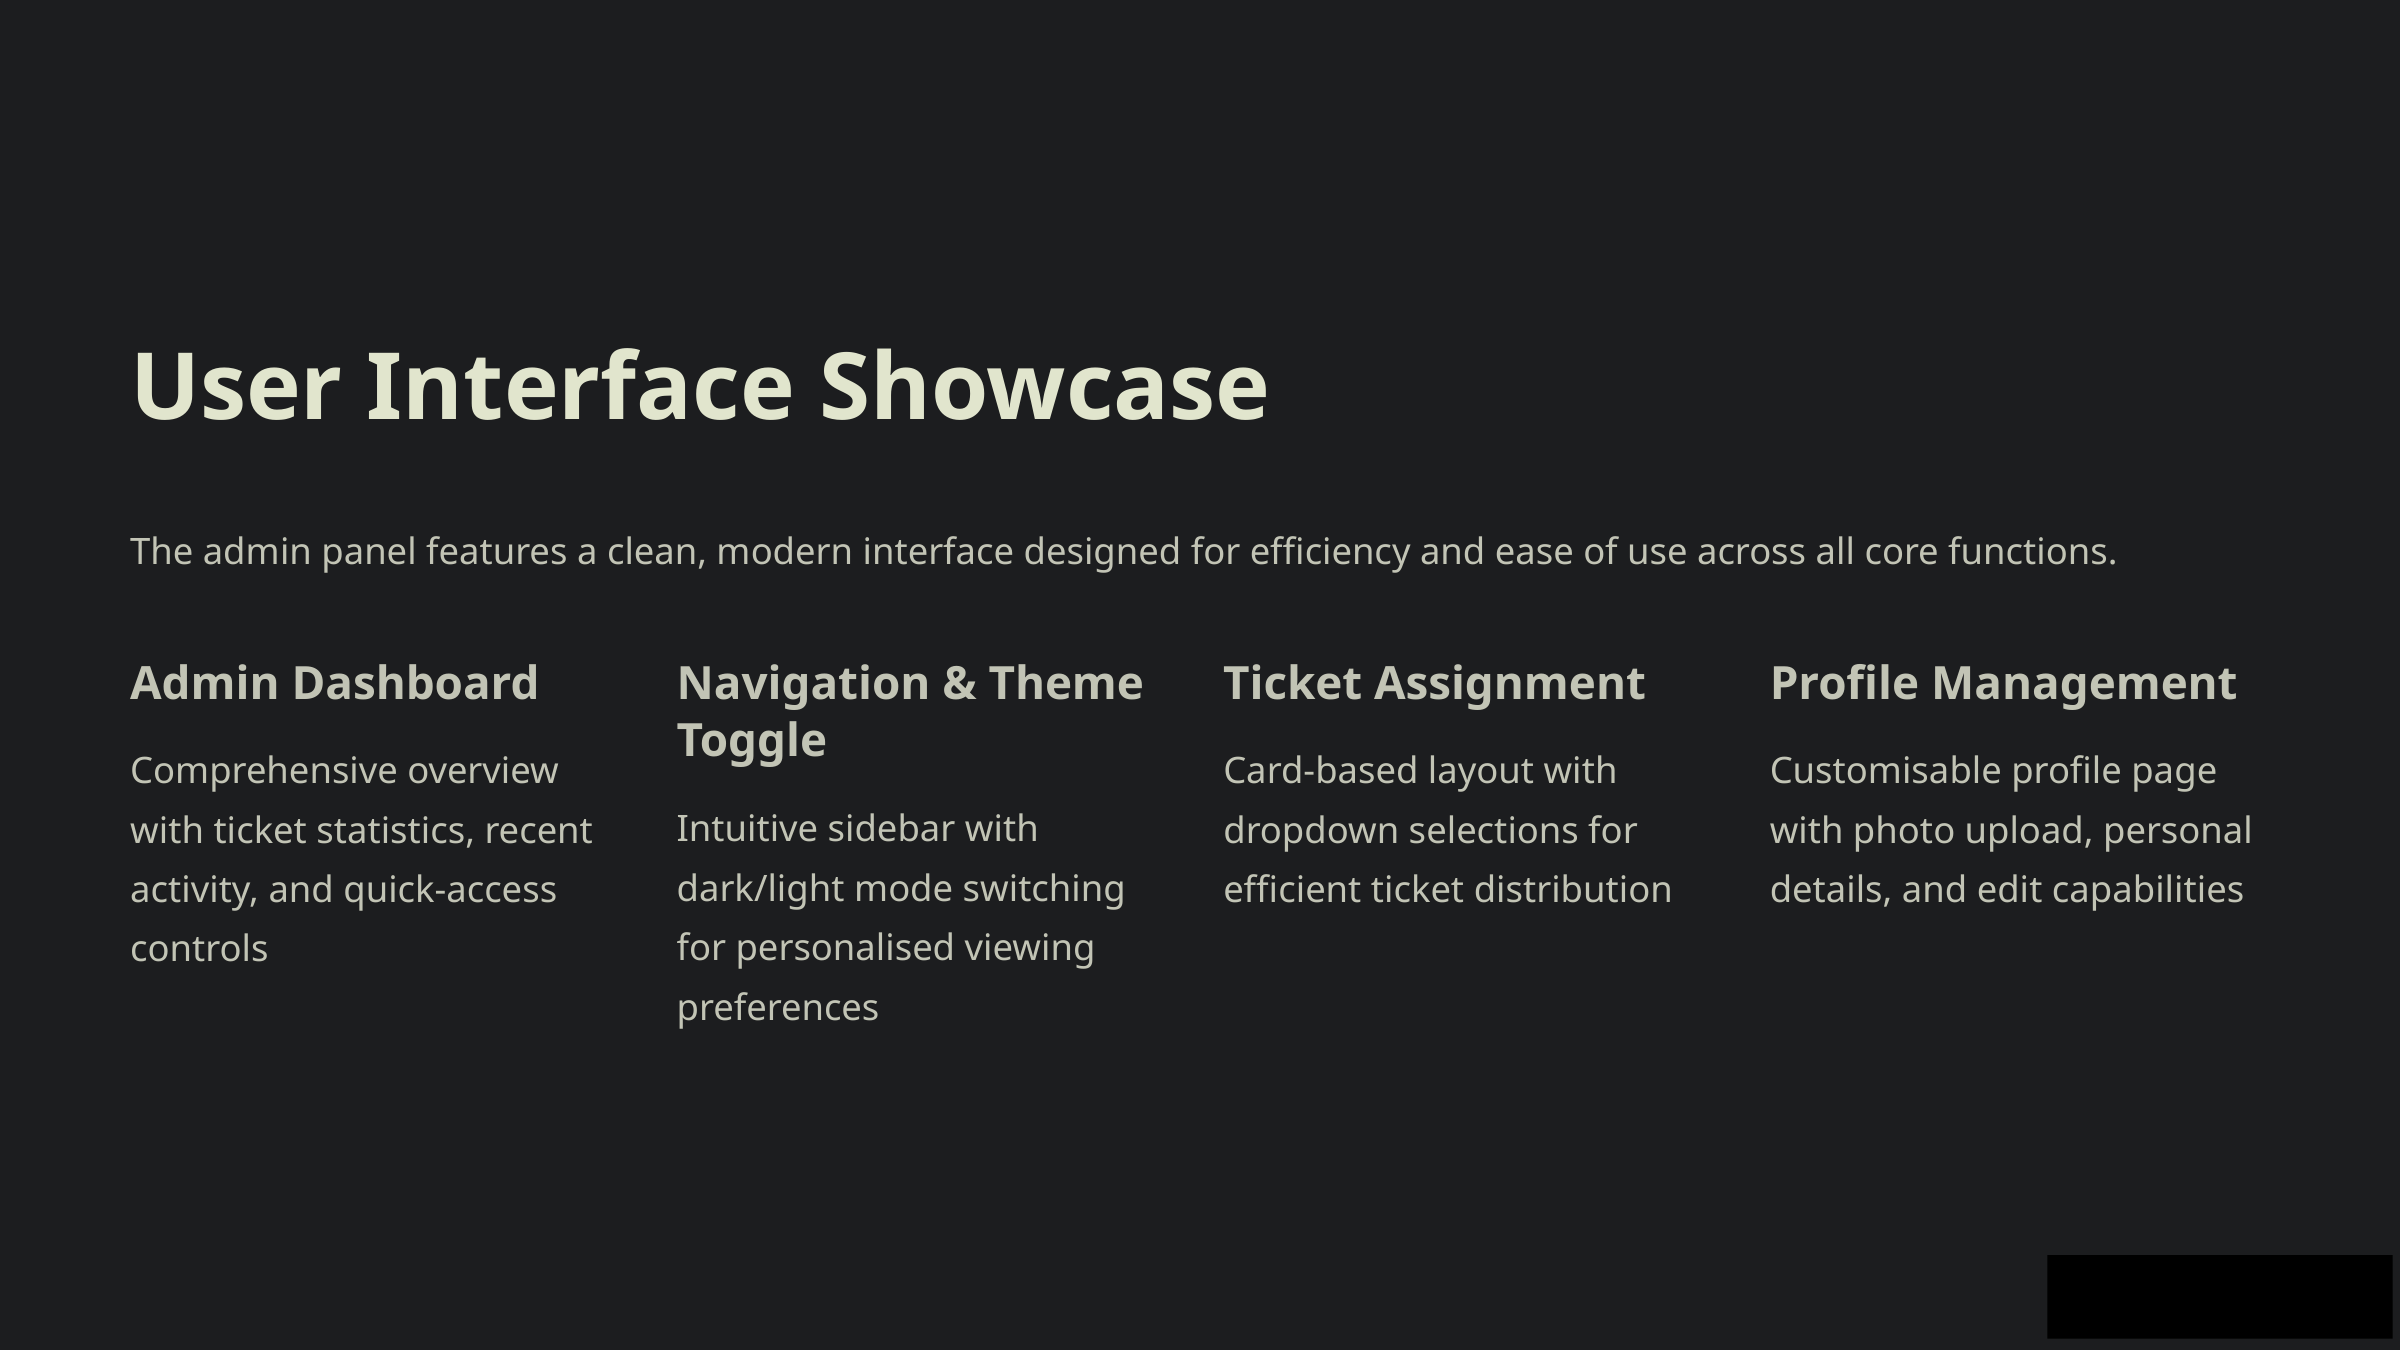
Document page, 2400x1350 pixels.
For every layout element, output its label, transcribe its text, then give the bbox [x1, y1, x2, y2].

text_box Customisable profile page with photo upload, personal details, and edit capabilities [1769, 731, 2270, 911]
text_box The admin panel features a clean, modern interface designed for efficiency and ease of use across all core functions. [130, 512, 2270, 573]
text_box Card-based layout with dropdown selections for efficient ticket distribution [1223, 731, 1724, 911]
text_box Comprehensive overview with ticket statistics, recent activity, and quick-access controls [130, 731, 631, 970]
text_box [2047, 1255, 2393, 1339]
text_box Ticket Assignment [1223, 651, 1689, 710]
text_box User Interface Showcase [130, 322, 1189, 439]
text_box Intuitive sidebar with dark/light mode switching for personalised viewing preferences [676, 789, 1177, 1028]
text_box Profile Management [1769, 651, 2235, 710]
text_box Navigation & Theme Toggle [676, 651, 1177, 768]
text_box Admin Dashboard [130, 651, 596, 710]
